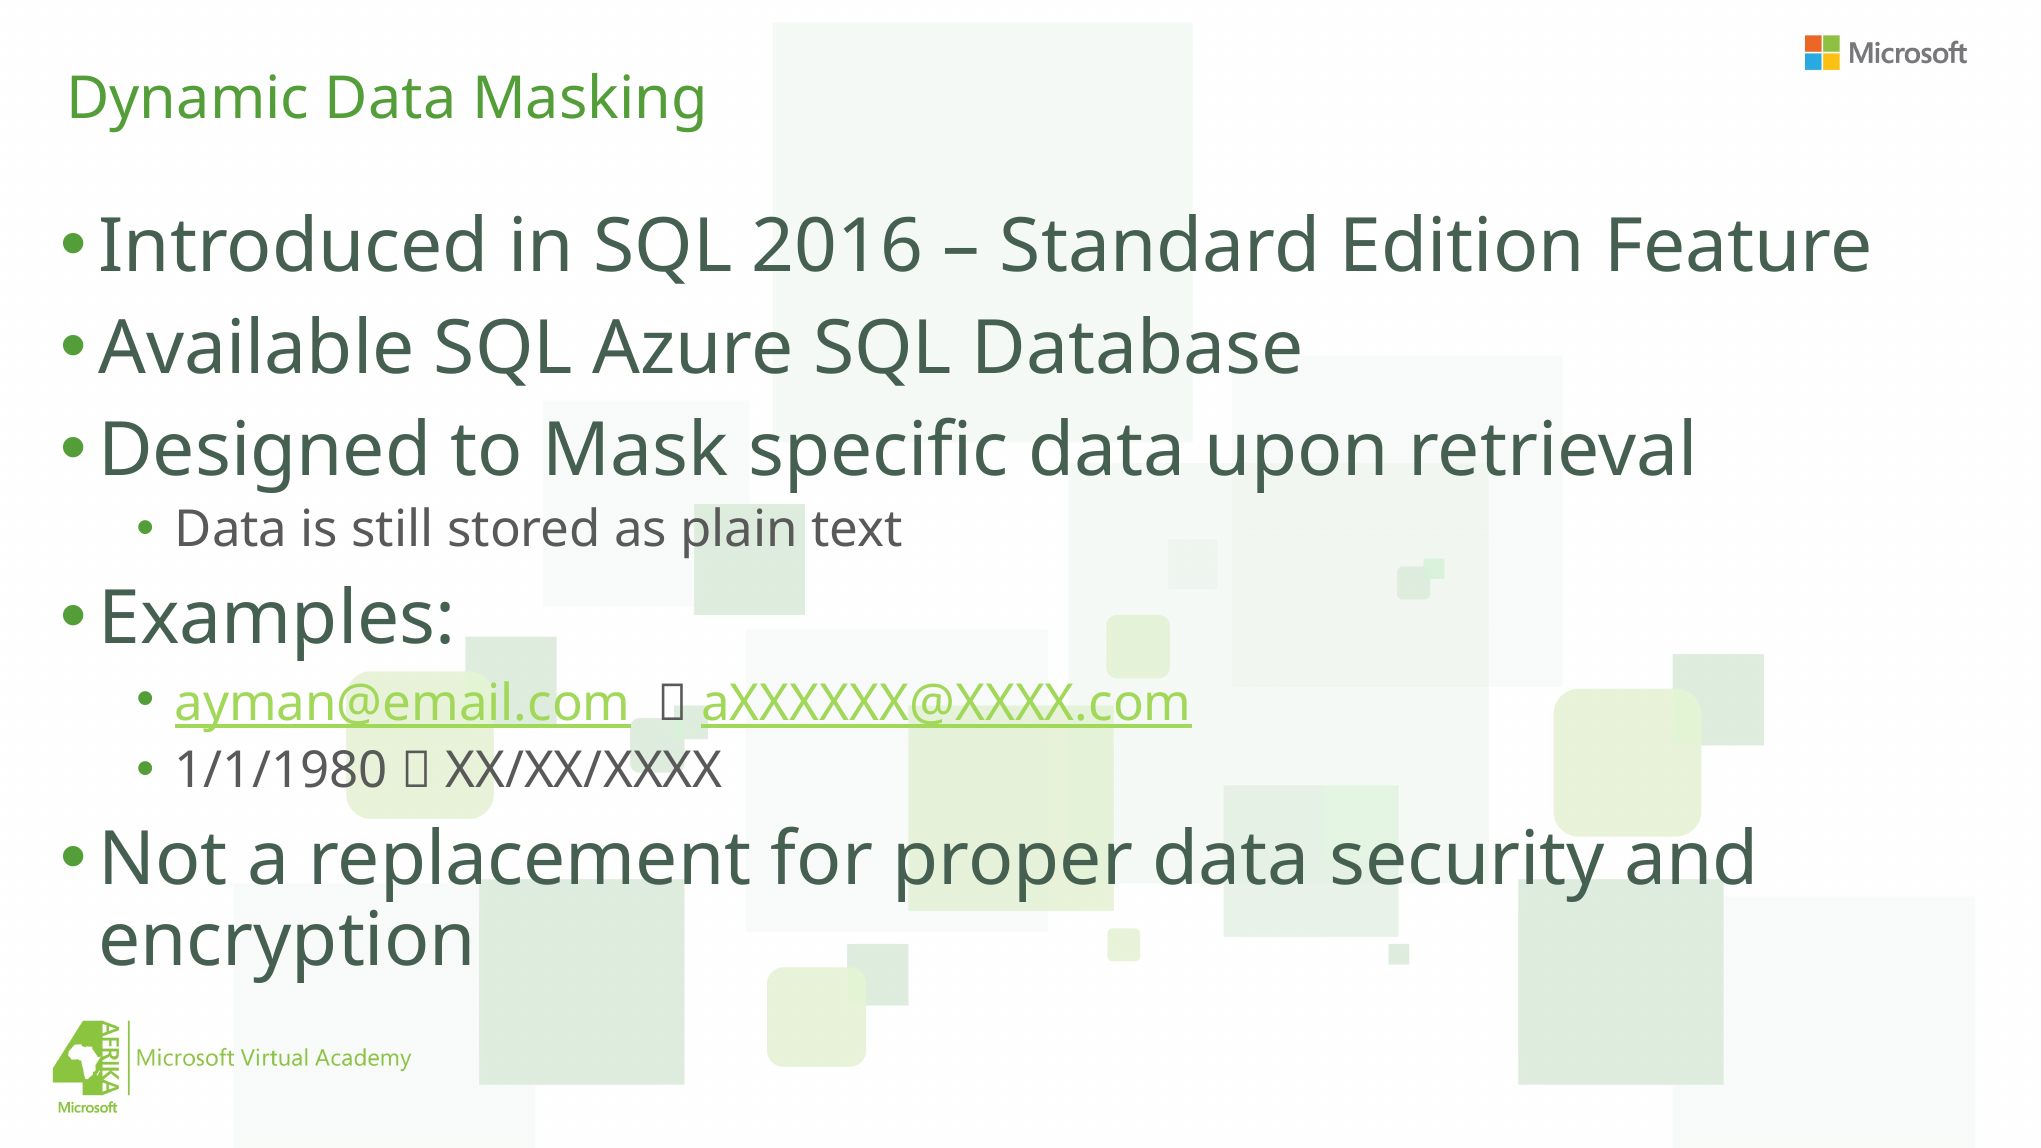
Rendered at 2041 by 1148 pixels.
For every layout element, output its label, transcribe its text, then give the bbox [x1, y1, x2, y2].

title Dynamic Data Masking [51, 37, 1811, 161]
picture [0, 0, 2041, 1148]
list Introduced in SQL 2016 – Standard Edition Feature Available SQL Azure SQL Database Designed to Mask specific data upon retrieval Data is still stored as plain text Examples: ayman@email.com  aXXXXXX@XXXX.com 1/1/1980  XX/XX/XXXX Not a replacement for proper data security and encryption [45, 198, 1996, 906]
